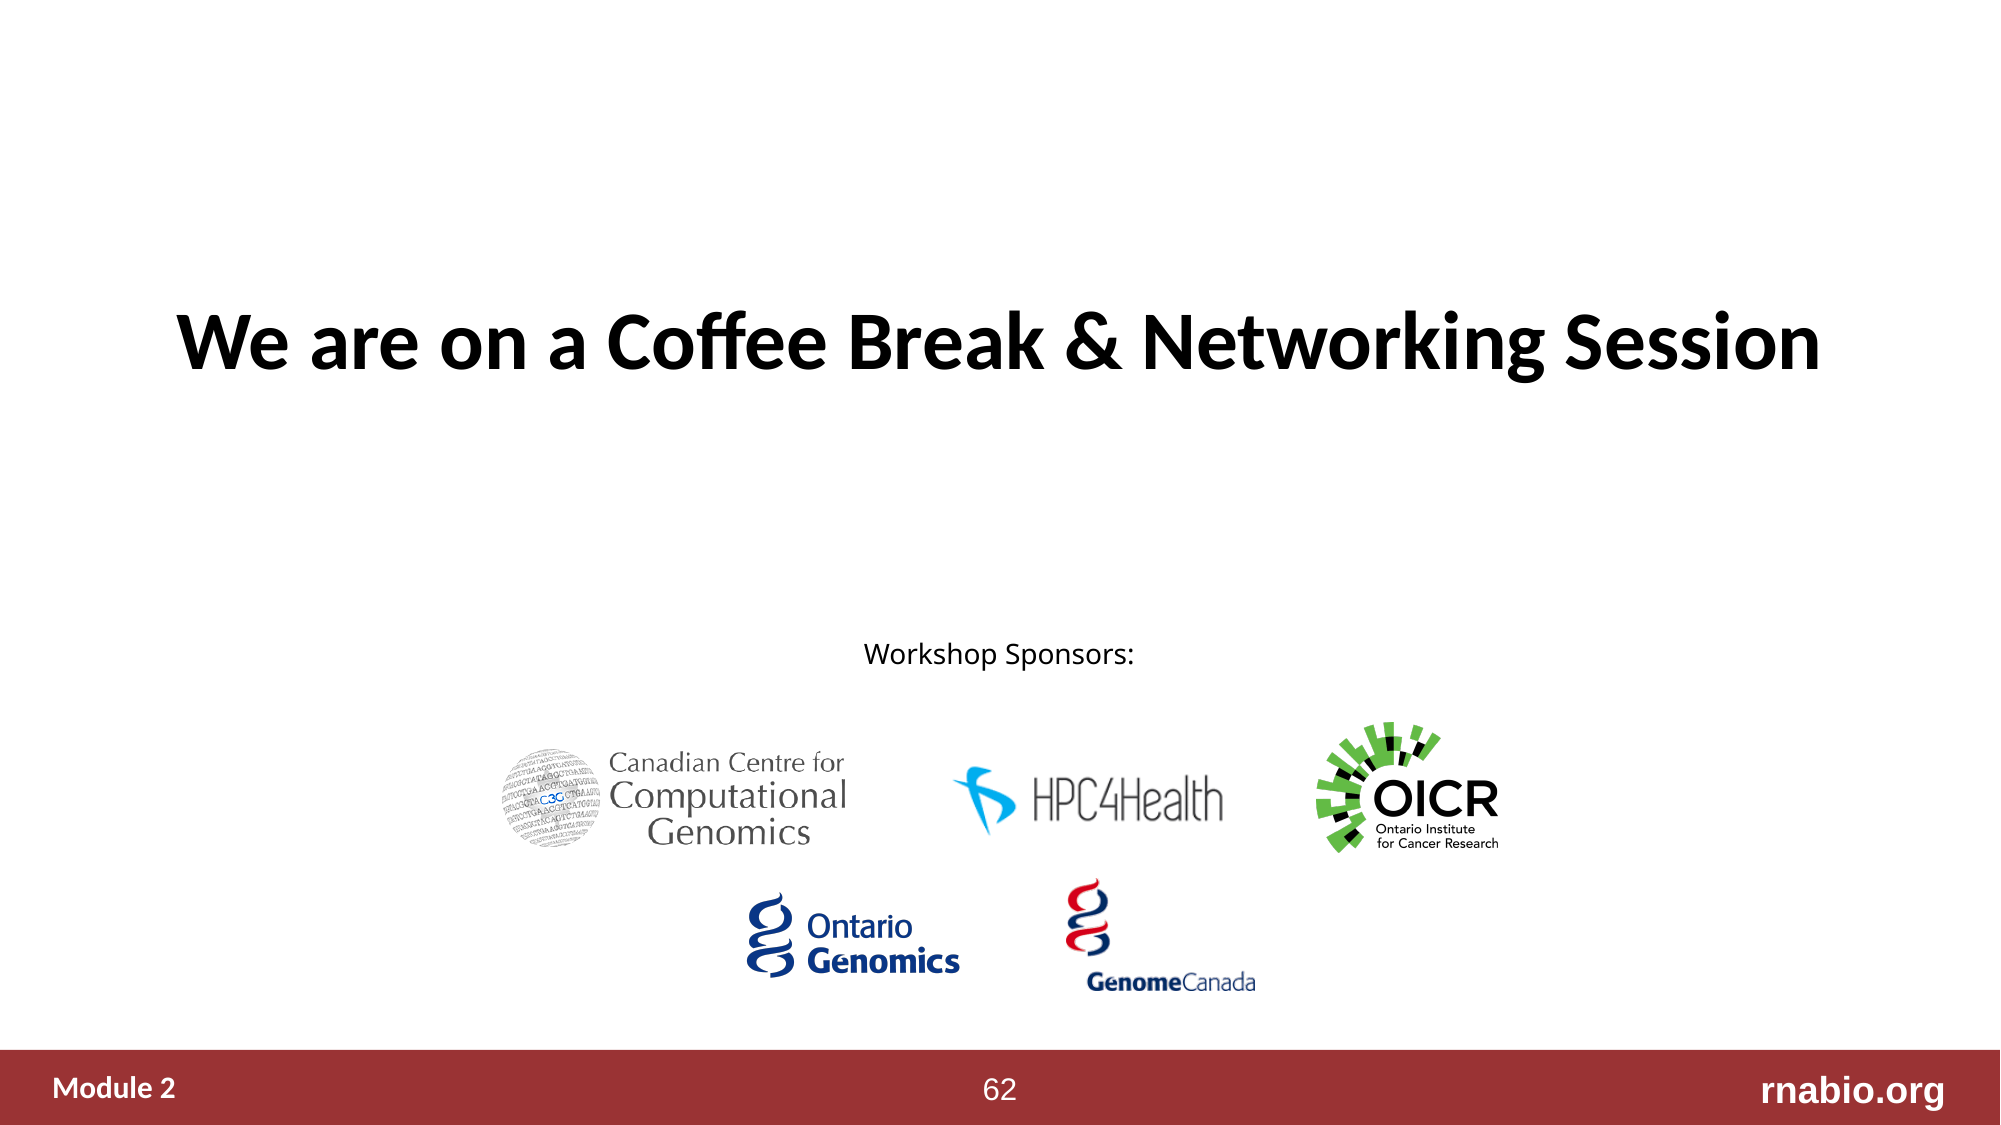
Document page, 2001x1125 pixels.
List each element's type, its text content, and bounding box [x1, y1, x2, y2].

title We are on a Coffee Break & Networking Session [137, 59, 1863, 627]
picture [745, 695, 1255, 991]
text_box Workshop Sponsors: [347, 628, 1652, 678]
picture [1316, 722, 1499, 854]
picture [501, 749, 845, 847]
